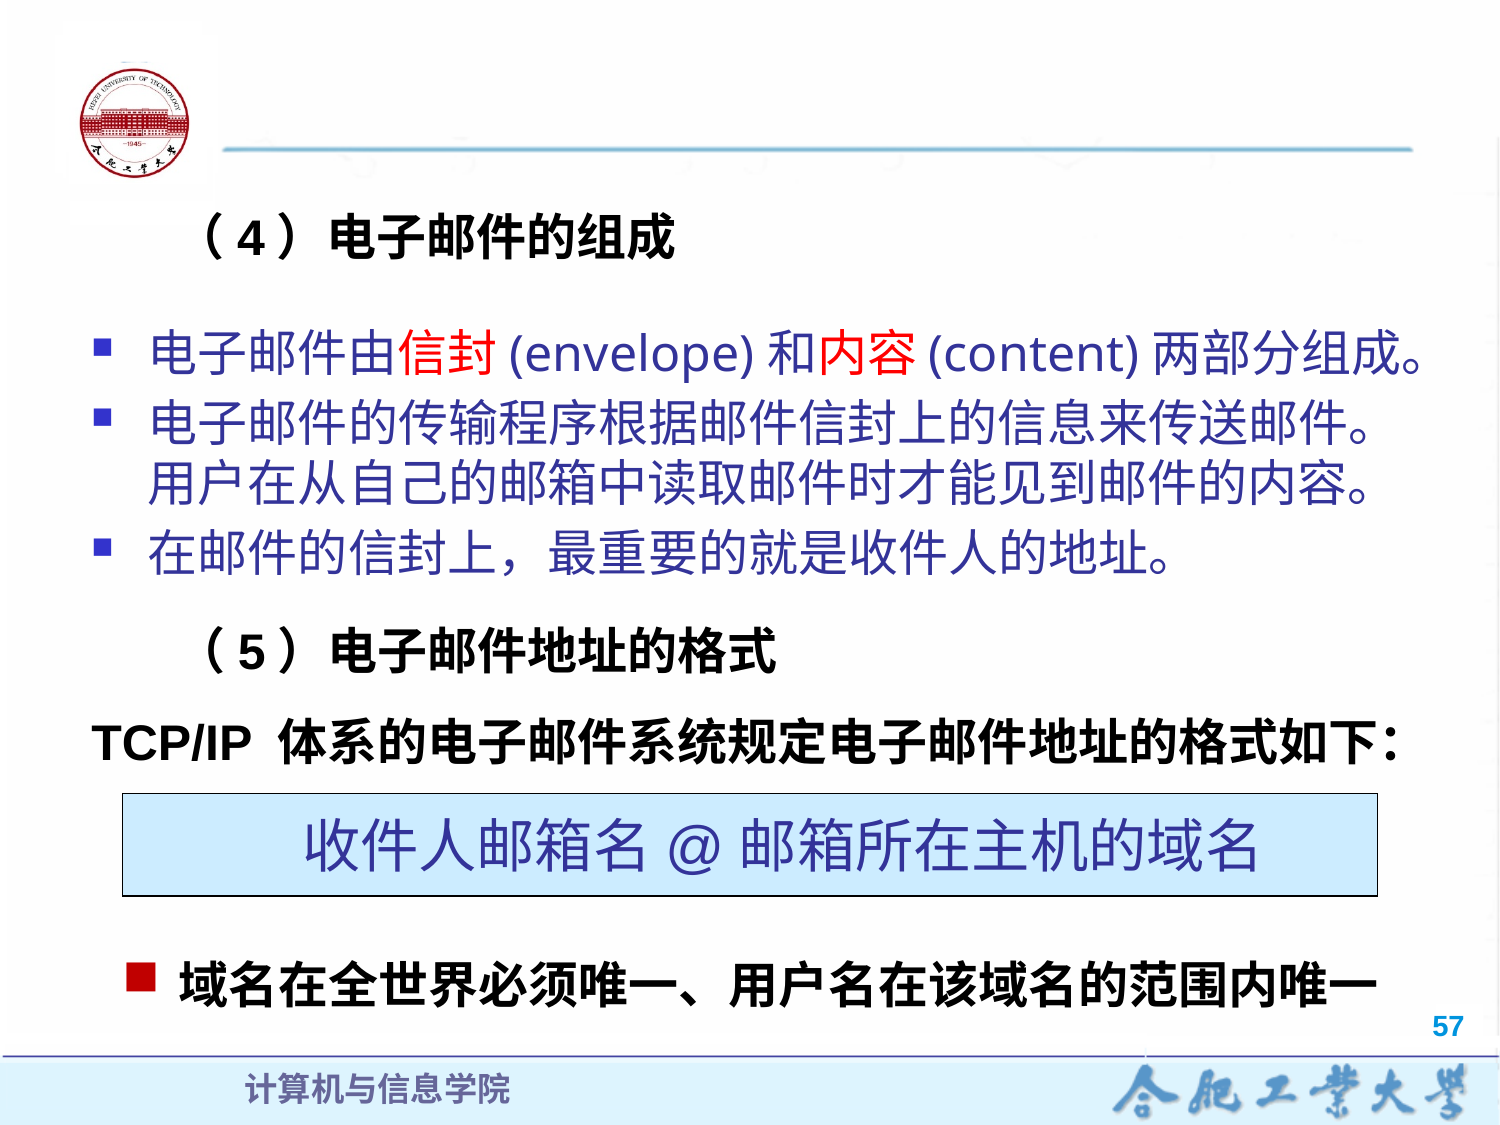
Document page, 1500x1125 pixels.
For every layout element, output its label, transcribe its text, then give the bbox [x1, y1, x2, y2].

text_box [122, 793, 1378, 896]
text_box 收件人邮箱名@邮箱所在主机的域名 [287, 801, 1283, 887]
text_box （4）电子邮件的组成 [160, 198, 692, 274]
text_box （5）电子邮件地址的格式 [161, 612, 793, 688]
text_box TCP/IP 体系的电子邮件系统规定电子邮件地址的格式如下： [76, 703, 1447, 778]
picture [0, 0, 1500, 1125]
text_box 域名在全世界必须唯一、用户名在该域名的范围内唯一 [107, 946, 1463, 1021]
text_box 电子邮件由信封(envelope)和内容(content)两部分组成。 电子邮件的传输程序根据邮件信封上的信息来传送邮件。用户在从自己的邮箱中读取邮件时才能见到邮件的内容。 在邮件的信封上，最重要的就是收件人的地址。 [76, 314, 1447, 611]
